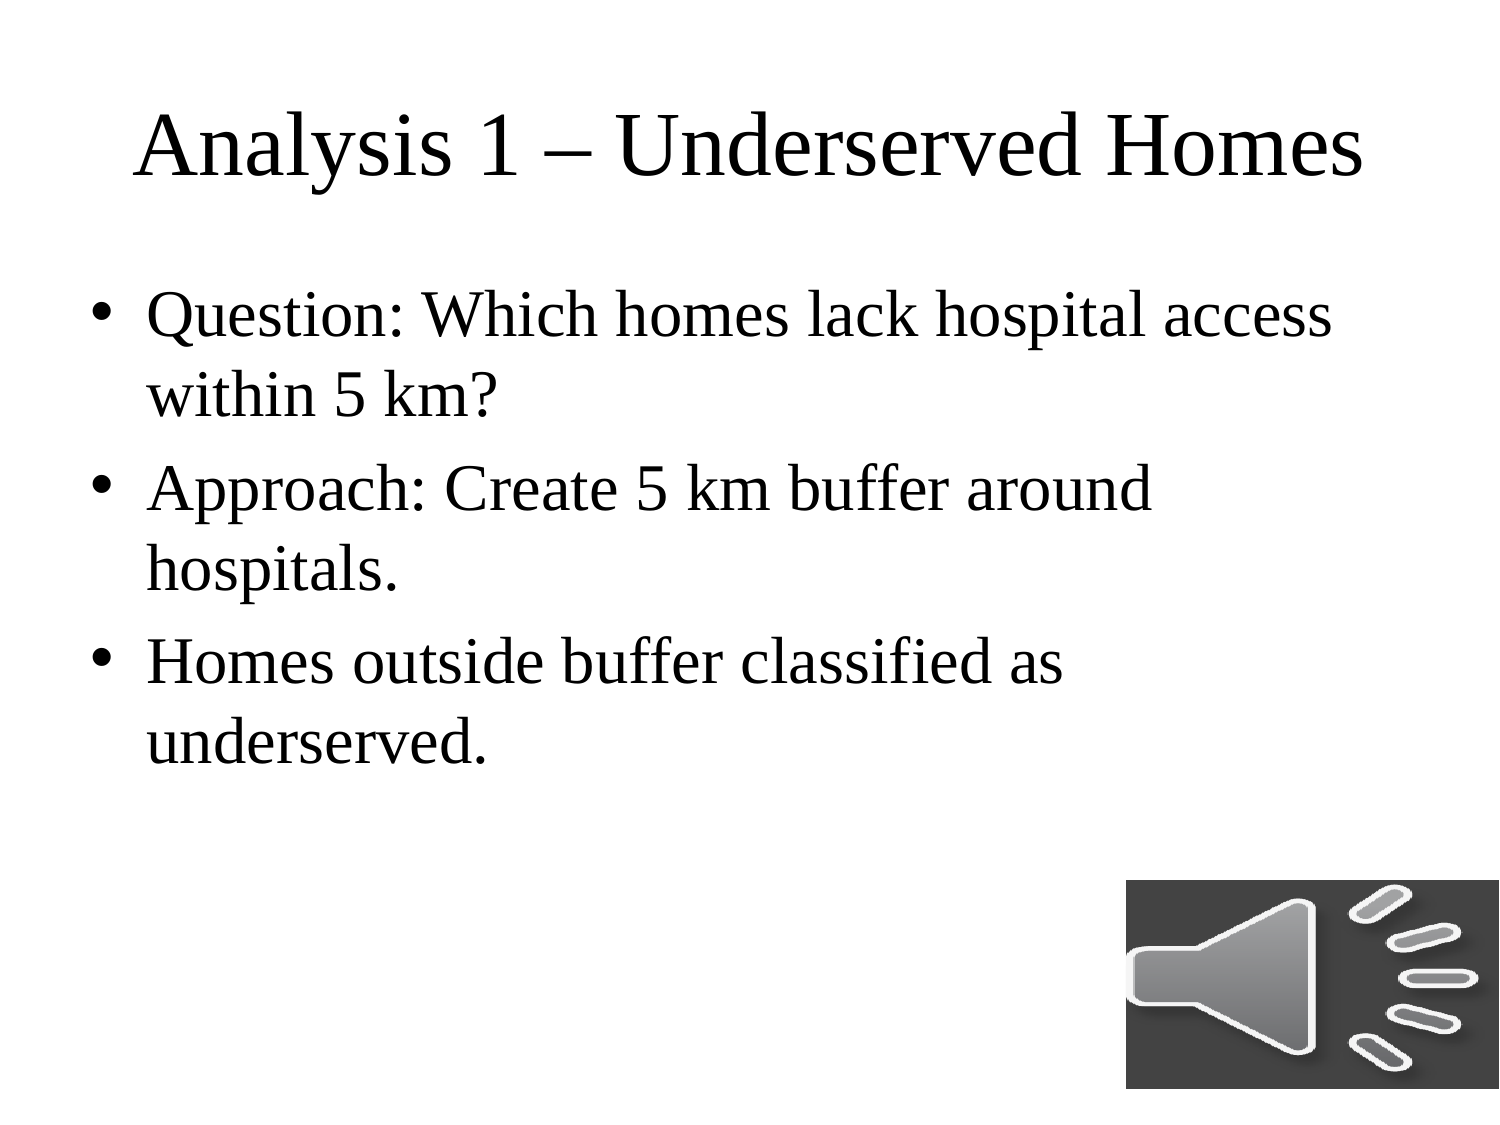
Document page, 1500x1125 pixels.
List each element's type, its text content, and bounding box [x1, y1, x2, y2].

title Analysis 1 – Underserved Homes [75, 45, 1425, 233]
list Question: Which homes lack hospital access within 5 km? Approach: Create 5 km buffer around hospitals. Homes outside buffer classified as underserved. [75, 262, 1425, 1005]
picture [1124, 878, 1500, 1091]
